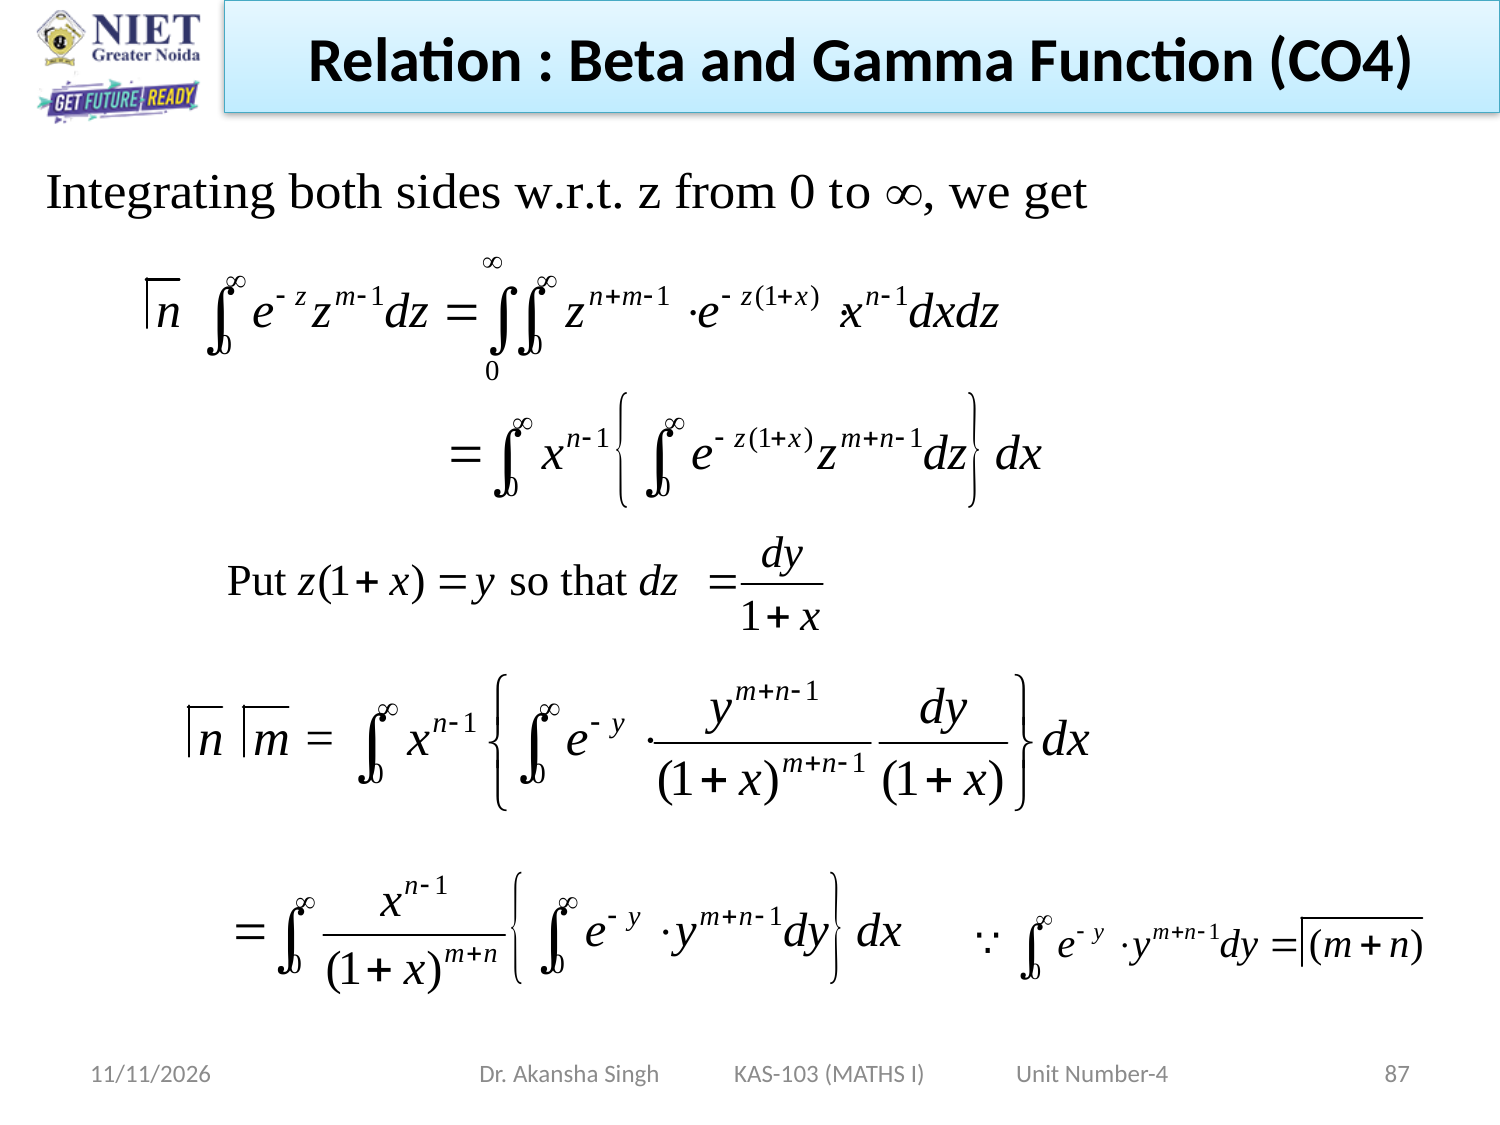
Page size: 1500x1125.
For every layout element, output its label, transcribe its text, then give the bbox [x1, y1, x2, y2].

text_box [219, 524, 833, 641]
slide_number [75, 1042, 412, 1103]
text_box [37, 162, 1101, 230]
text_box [137, 237, 1051, 520]
slide_number 87 [1238, 1042, 1425, 1103]
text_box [162, 662, 1101, 824]
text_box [224, 862, 912, 1004]
picture [0, 0, 238, 135]
text_box Relation : Beta and Gamma Function (CO4) [240, 1, 1500, 113]
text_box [974, 899, 1433, 988]
footer Dr. Akansha Singh KAS-103 (MATHS I) Unit Number-4 [412, 1042, 1238, 1103]
